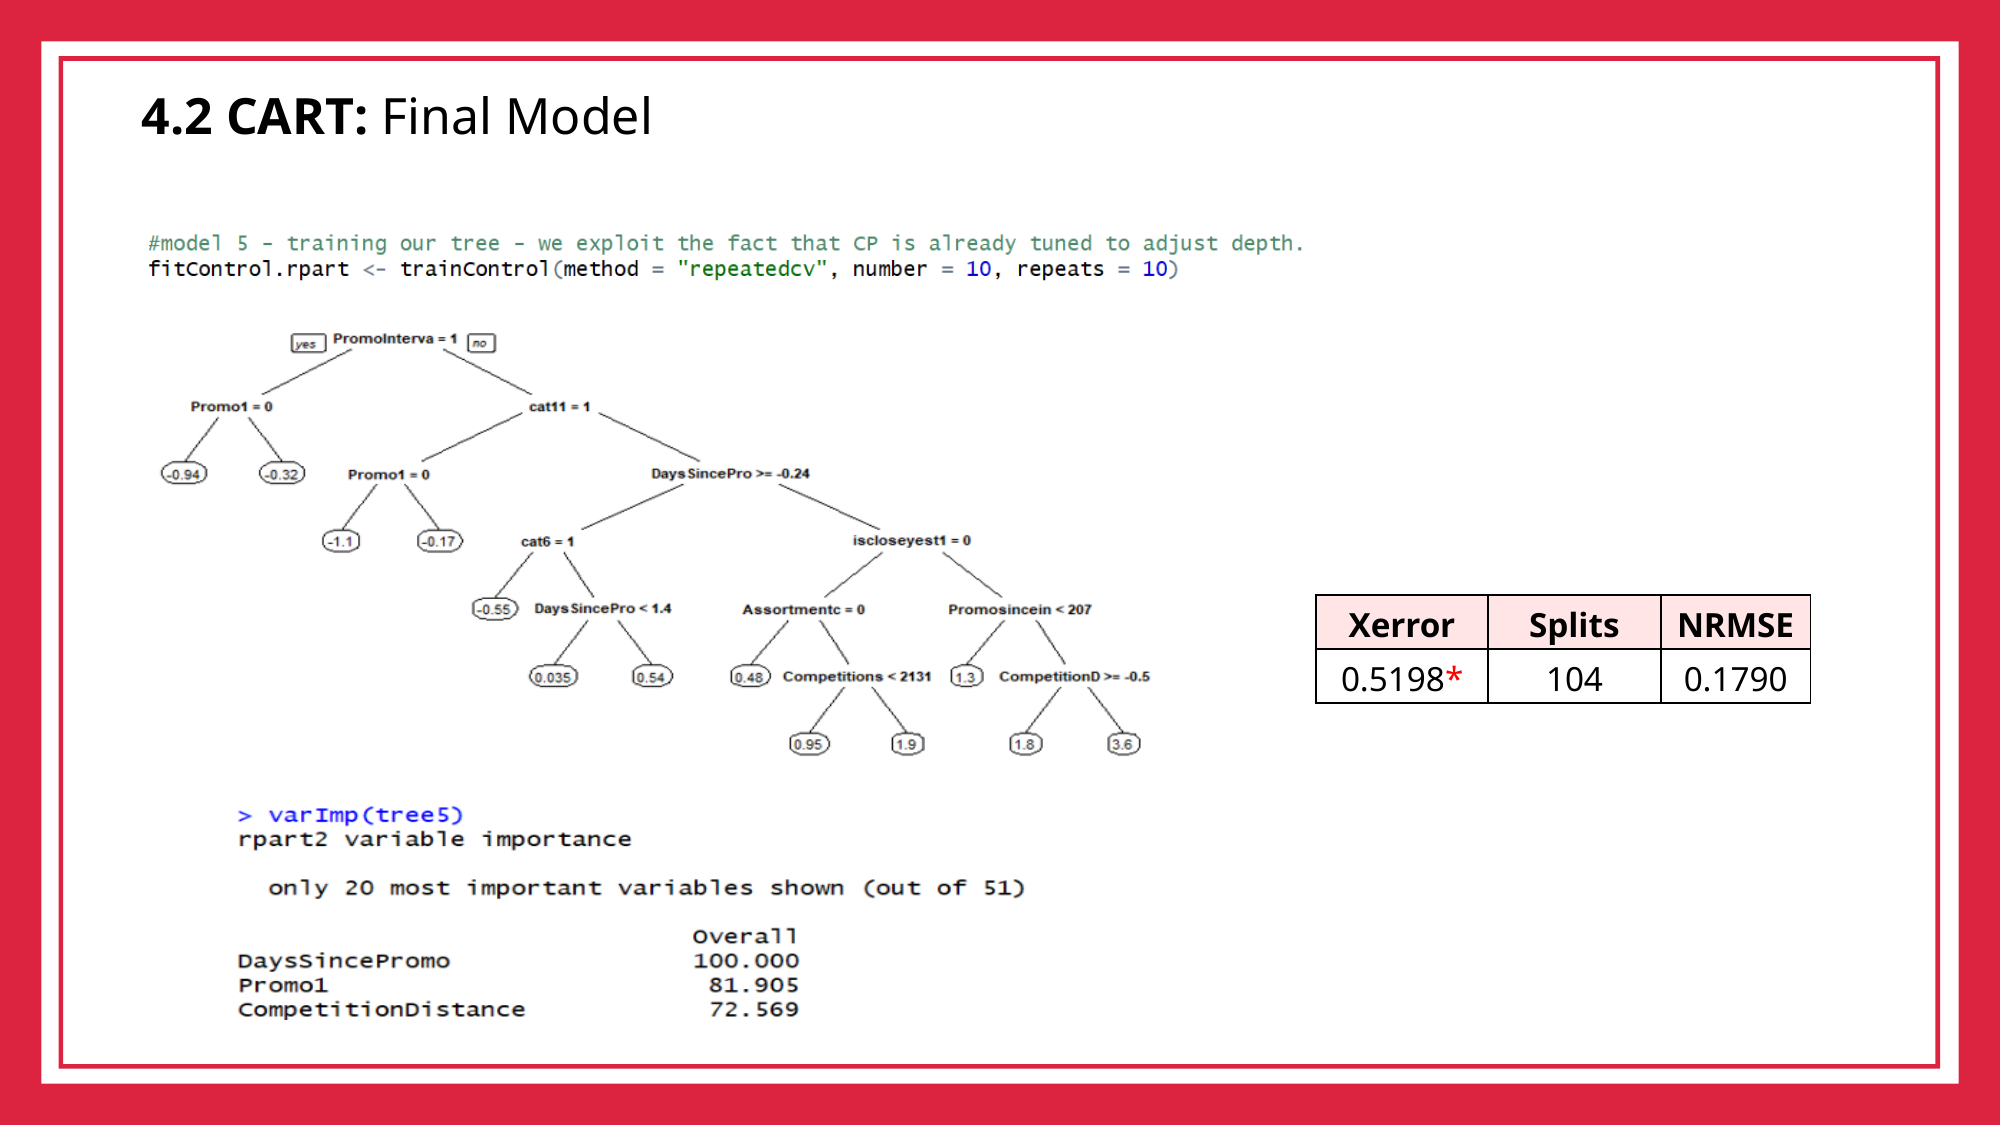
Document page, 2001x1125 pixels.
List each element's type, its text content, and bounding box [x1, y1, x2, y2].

table_cell 0.5198* [1317, 650, 1487, 702]
text_box 4.2 CART: Final Model [127, 76, 1094, 152]
table_cell 0.1790 [1662, 650, 1810, 702]
table_header NRMSE [1662, 596, 1810, 648]
table_header Splits [1489, 596, 1660, 648]
table_header Xerror [1317, 596, 1487, 648]
text_box [58, 55, 1941, 1070]
picture [126, 227, 1316, 1020]
table_cell 104 [1489, 650, 1660, 702]
text_box [0, 0, 2000, 1125]
